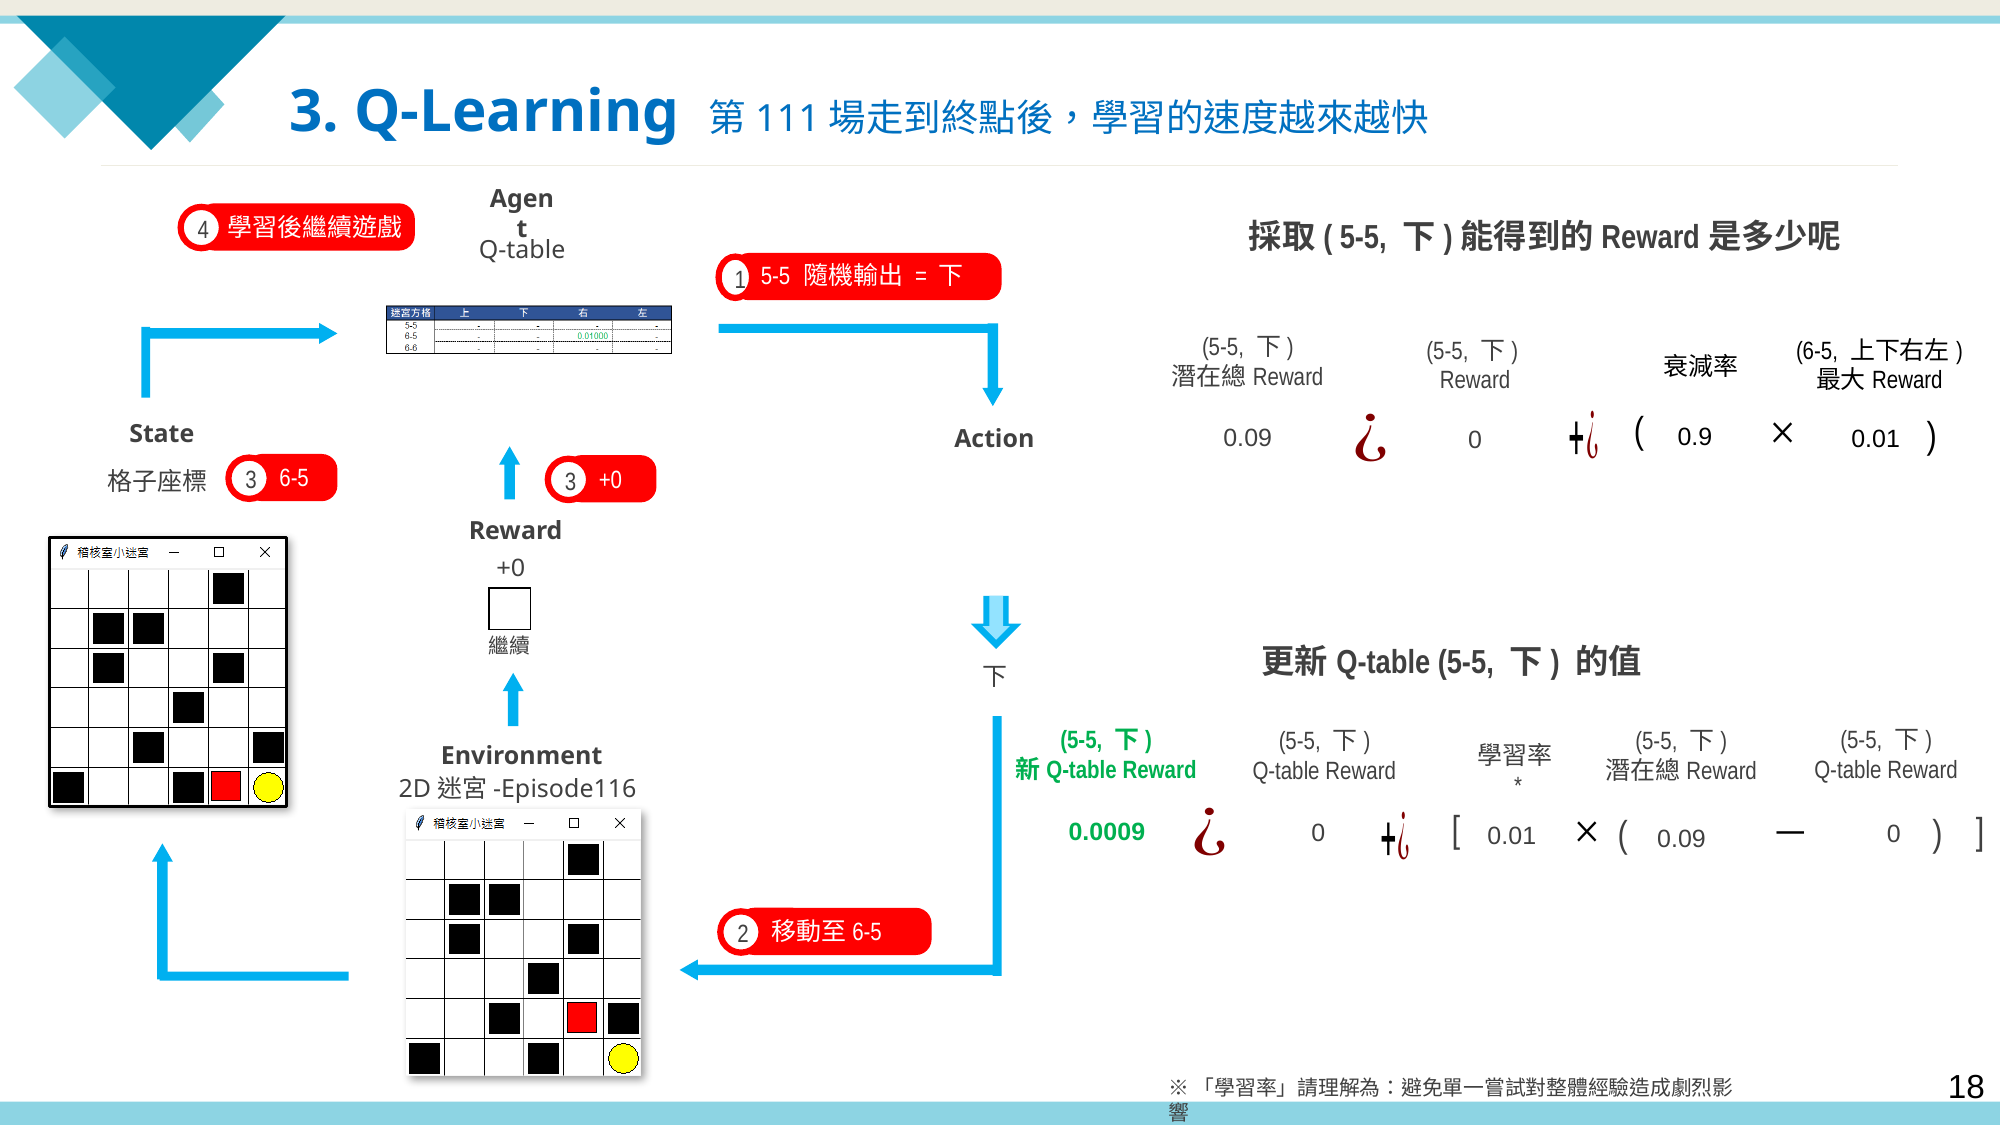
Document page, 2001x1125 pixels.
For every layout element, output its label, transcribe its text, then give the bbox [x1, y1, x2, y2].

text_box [201, 262, 277, 459]
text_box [988, 633, 2000, 864]
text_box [228, 453, 338, 503]
text_box 下 [948, 652, 988, 698]
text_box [547, 455, 657, 504]
text_box ※「學習率」請理解為：避免單一嘗試對整體經驗造成劇烈影響 [1153, 1067, 1766, 1125]
picture [384, 304, 674, 356]
text_box 繼續 [473, 625, 547, 665]
text_box 格子座標 [58, 458, 228, 503]
text_box Q-table [342, 226, 702, 271]
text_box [720, 907, 932, 956]
text_box Environment [422, 731, 621, 765]
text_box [969, 597, 1023, 648]
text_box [718, 323, 1004, 407]
text_box +0 [476, 544, 545, 589]
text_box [180, 203, 423, 252]
text_box 3. Q-Learning 第111場走到終點後，學習的速度越來越快 [274, 31, 1794, 151]
text_box [488, 587, 532, 625]
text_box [708, 687, 973, 1010]
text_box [406, 809, 641, 1076]
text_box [50, 538, 285, 805]
text_box Reward [445, 506, 586, 552]
text_box State [91, 410, 201, 455]
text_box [718, 252, 1012, 302]
text_box [497, 444, 522, 501]
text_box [1136, 207, 1983, 465]
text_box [151, 843, 349, 981]
text_box [500, 670, 526, 728]
text_box Agent [470, 175, 574, 226]
text_box Action [910, 414, 1079, 460]
text_box 2D迷宮-Episode116 [376, 765, 659, 811]
